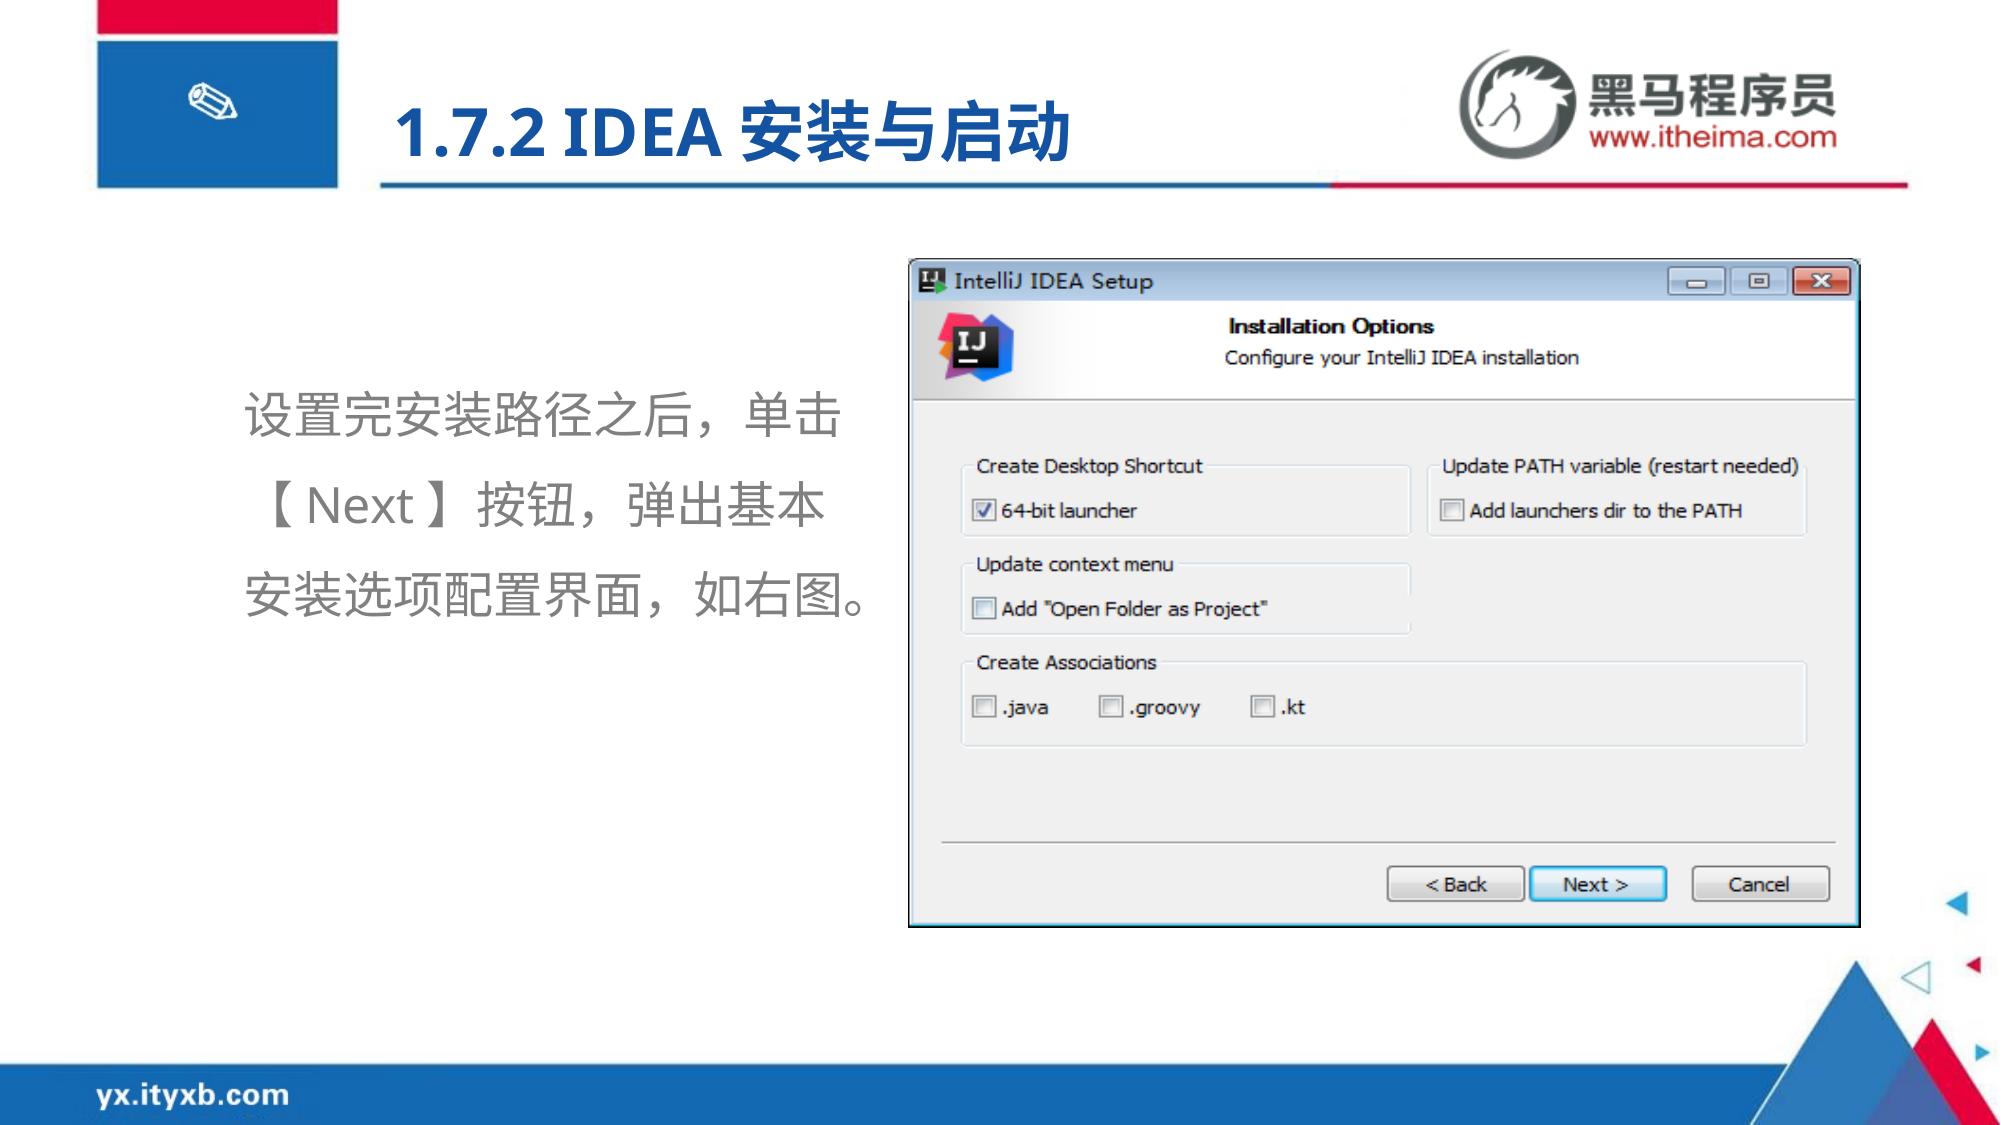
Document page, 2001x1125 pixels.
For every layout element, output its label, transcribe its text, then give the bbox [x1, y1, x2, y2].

text_box 设置完安装路径之后，单击【Next】按钮，弹出基本安装选项配置界面，如右图。 [228, 345, 879, 840]
picture [0, 0, 2001, 1125]
text_box 1.7.2 IDEA安装与启动 [379, 82, 1139, 177]
